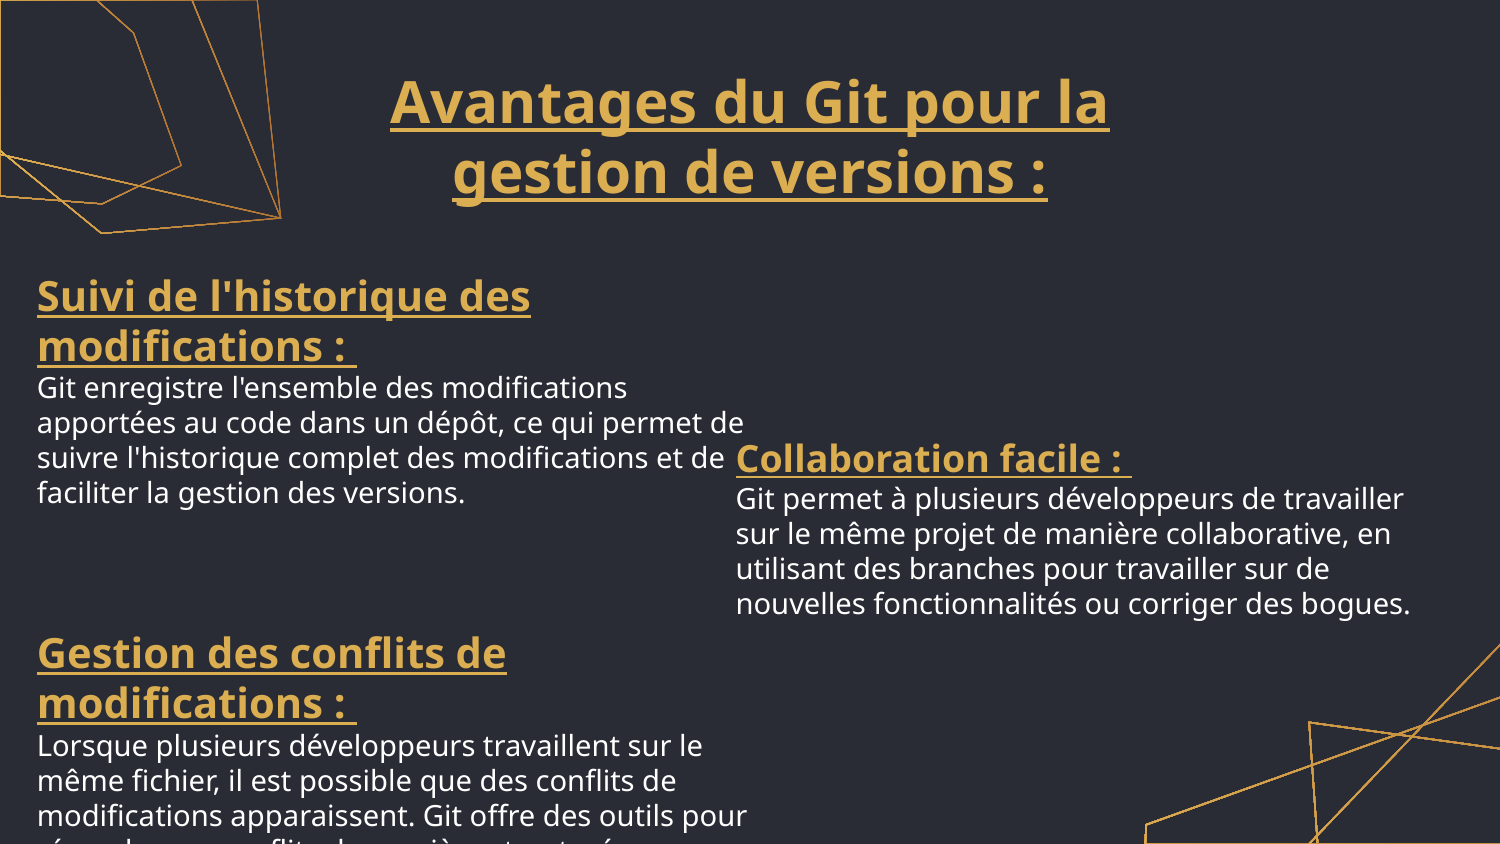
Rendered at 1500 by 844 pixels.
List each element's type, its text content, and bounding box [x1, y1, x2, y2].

text_box Suivi de l'historique des modifications : Git enregistre l'ensemble des modifications apportées au code dans un dépôt, ce qui permet de suivre l'historique complet des modifications et de faciliter la gestion des versions. [22, 262, 772, 517]
text_box Collaboration facile : Git permet à plusieurs développeurs de travailler sur le même projet de manière collaborative, en utilisant des branches pour travailler sur de nouvelles fonctionnalités ou corriger des bogues. [720, 427, 1471, 628]
title Avantages du Git pour la gestion de versions : [327, 134, 1173, 206]
text_box Gestion des conflits de modifications : Lorsque plusieurs développeurs travaillent sur le même fichier, il est possible que des conflits de modifications apparaissent. Git offre des outils pour résoudre ces conflits de manière structurée. [22, 619, 772, 844]
